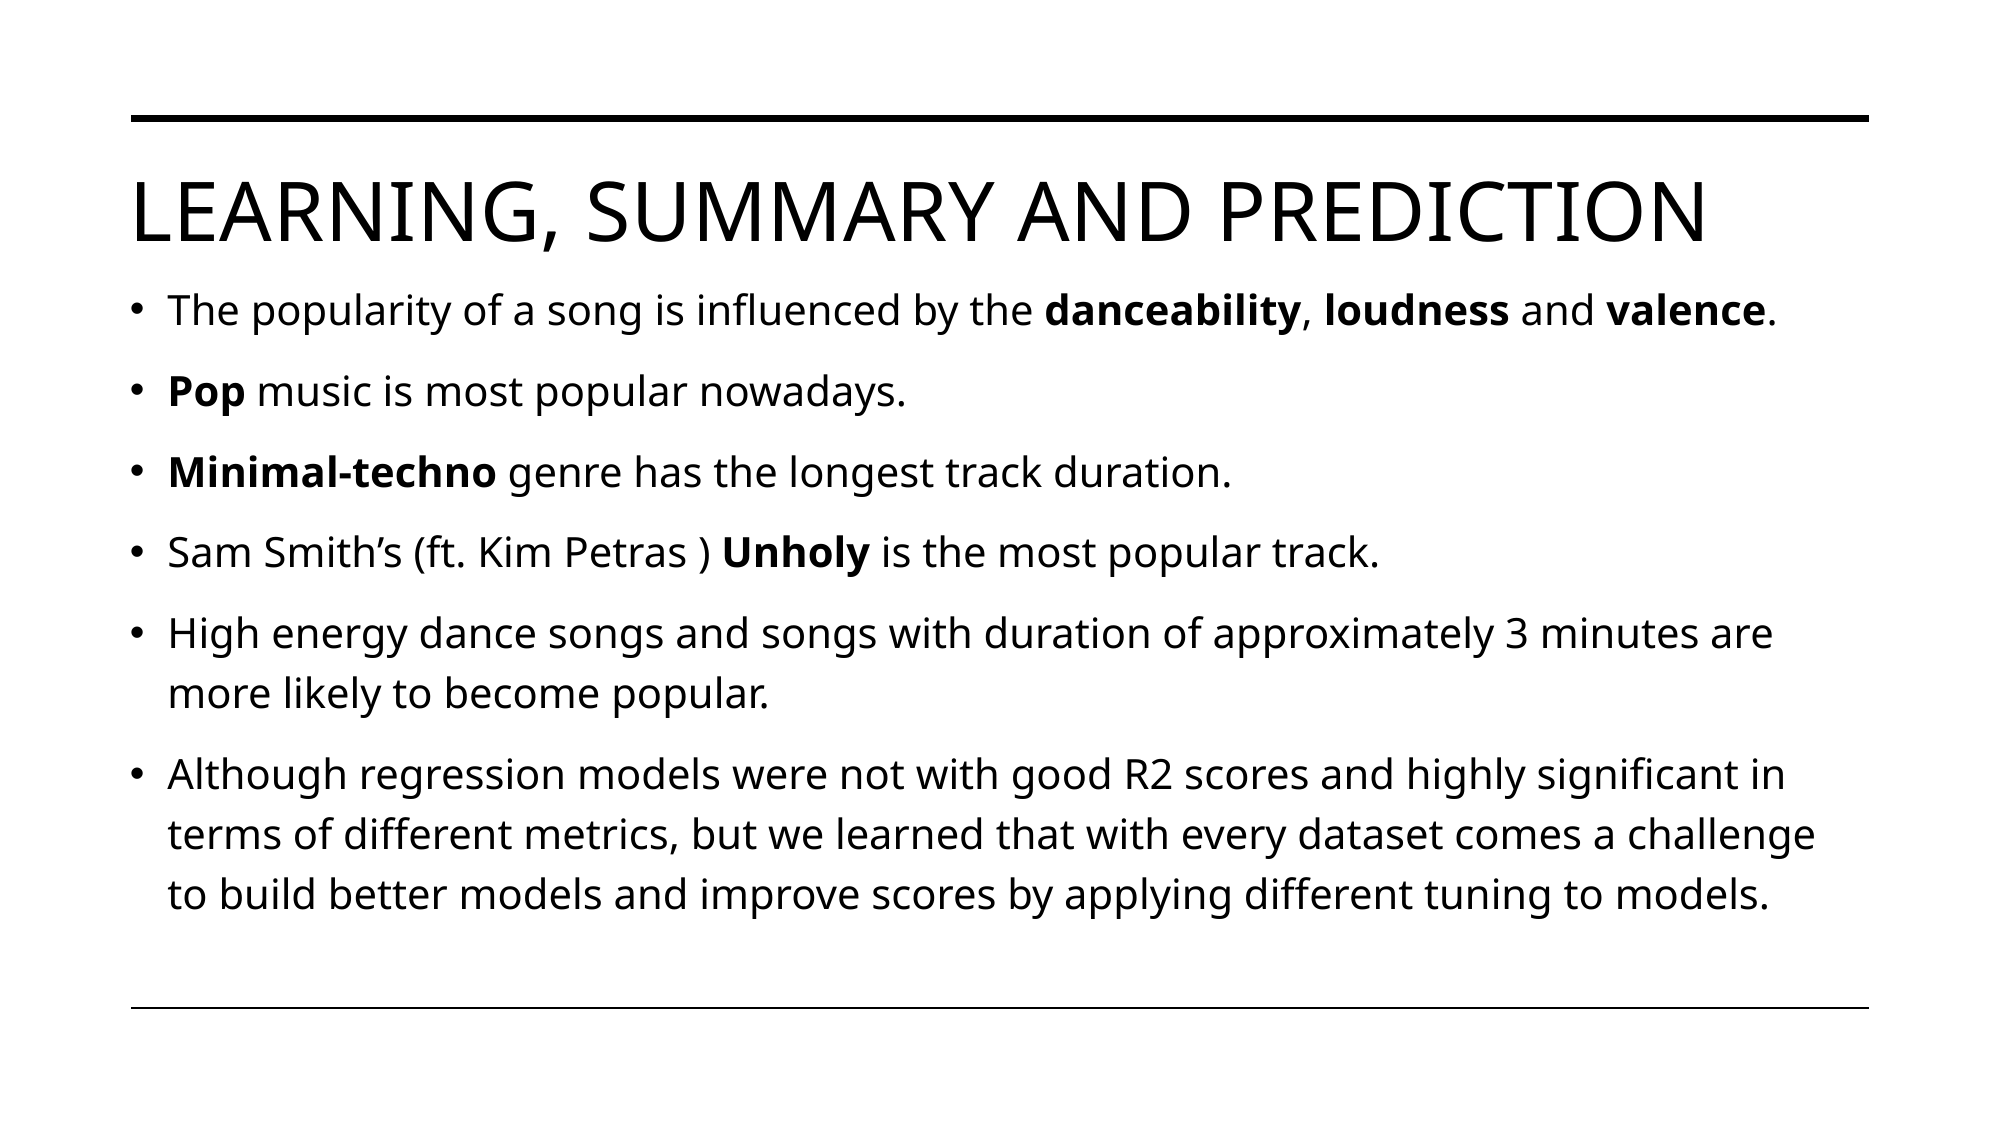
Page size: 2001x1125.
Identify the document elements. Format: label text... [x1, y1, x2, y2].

title Learning, summary and prediction [114, 151, 1869, 266]
list The popularity of a song is influenced by the danceability, loudness and valence. Pop music is most popular nowadays. Minimal-techno genre has the longest track duration. Sam Smith’s (ft. Kim Petras ) Unholy is the most popular track. High energy dance songs and songs with duration of approximately 3 minutes are more likely to become popular. Although regression models were not with good R2 scores and highly significant in terms of different metrics, but we learned that with every dataset comes a challenge to build better models and improve scores by applying different tuning to models. [114, 266, 1869, 973]
